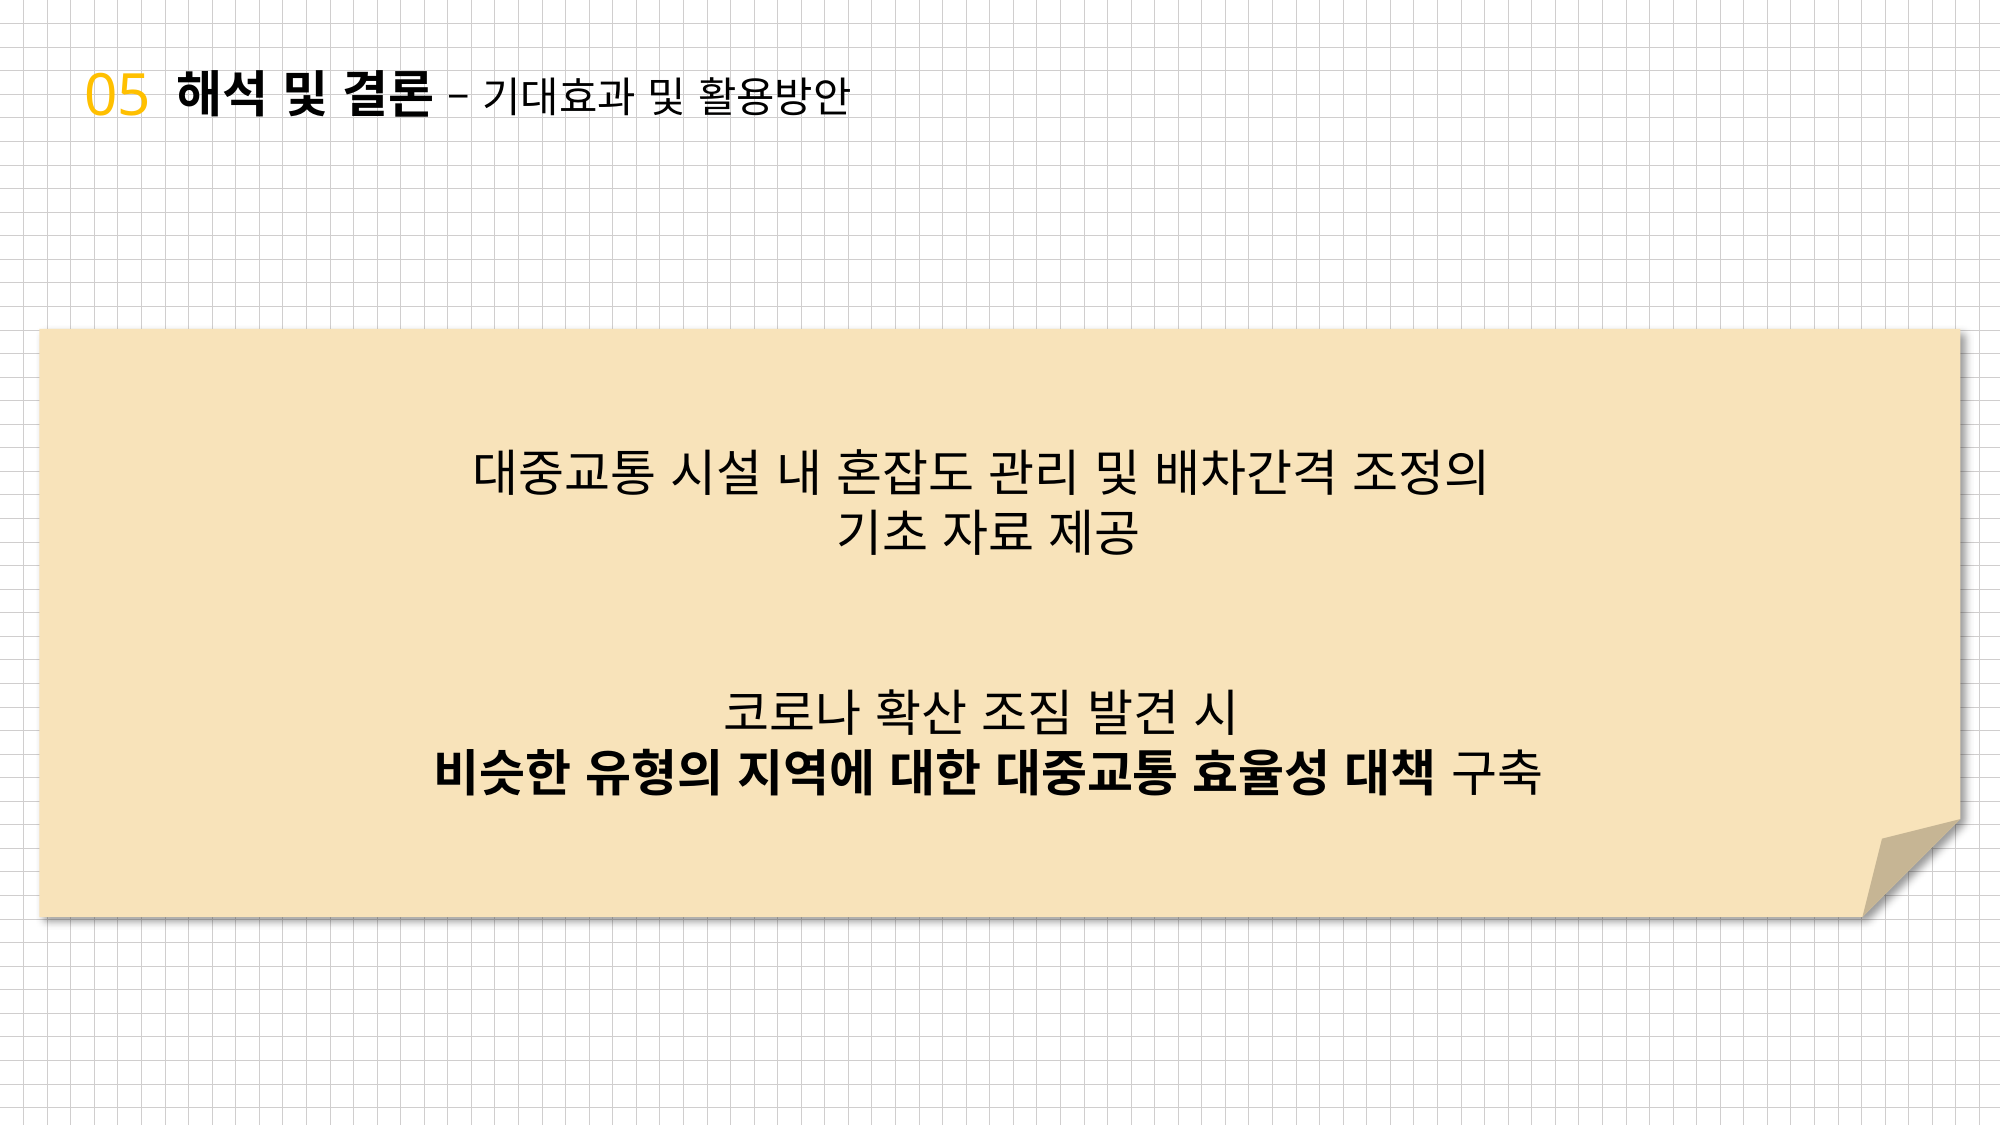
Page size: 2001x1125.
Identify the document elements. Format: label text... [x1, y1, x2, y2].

text_box 대중교통 시설 내 혼잡도 관리 및 배차간격 조정의 기초 자료 제공 코로나 확산 조짐 발견 시 비슷한 유형의 지역에 대한 대중교통 효율성 대책 구축 [90, 433, 1887, 809]
text_box 05 [69, 49, 166, 135]
text_box 해석 및 결론 – 기대효과 및 활용방안 [161, 55, 867, 130]
text_box [38, 327, 1964, 919]
